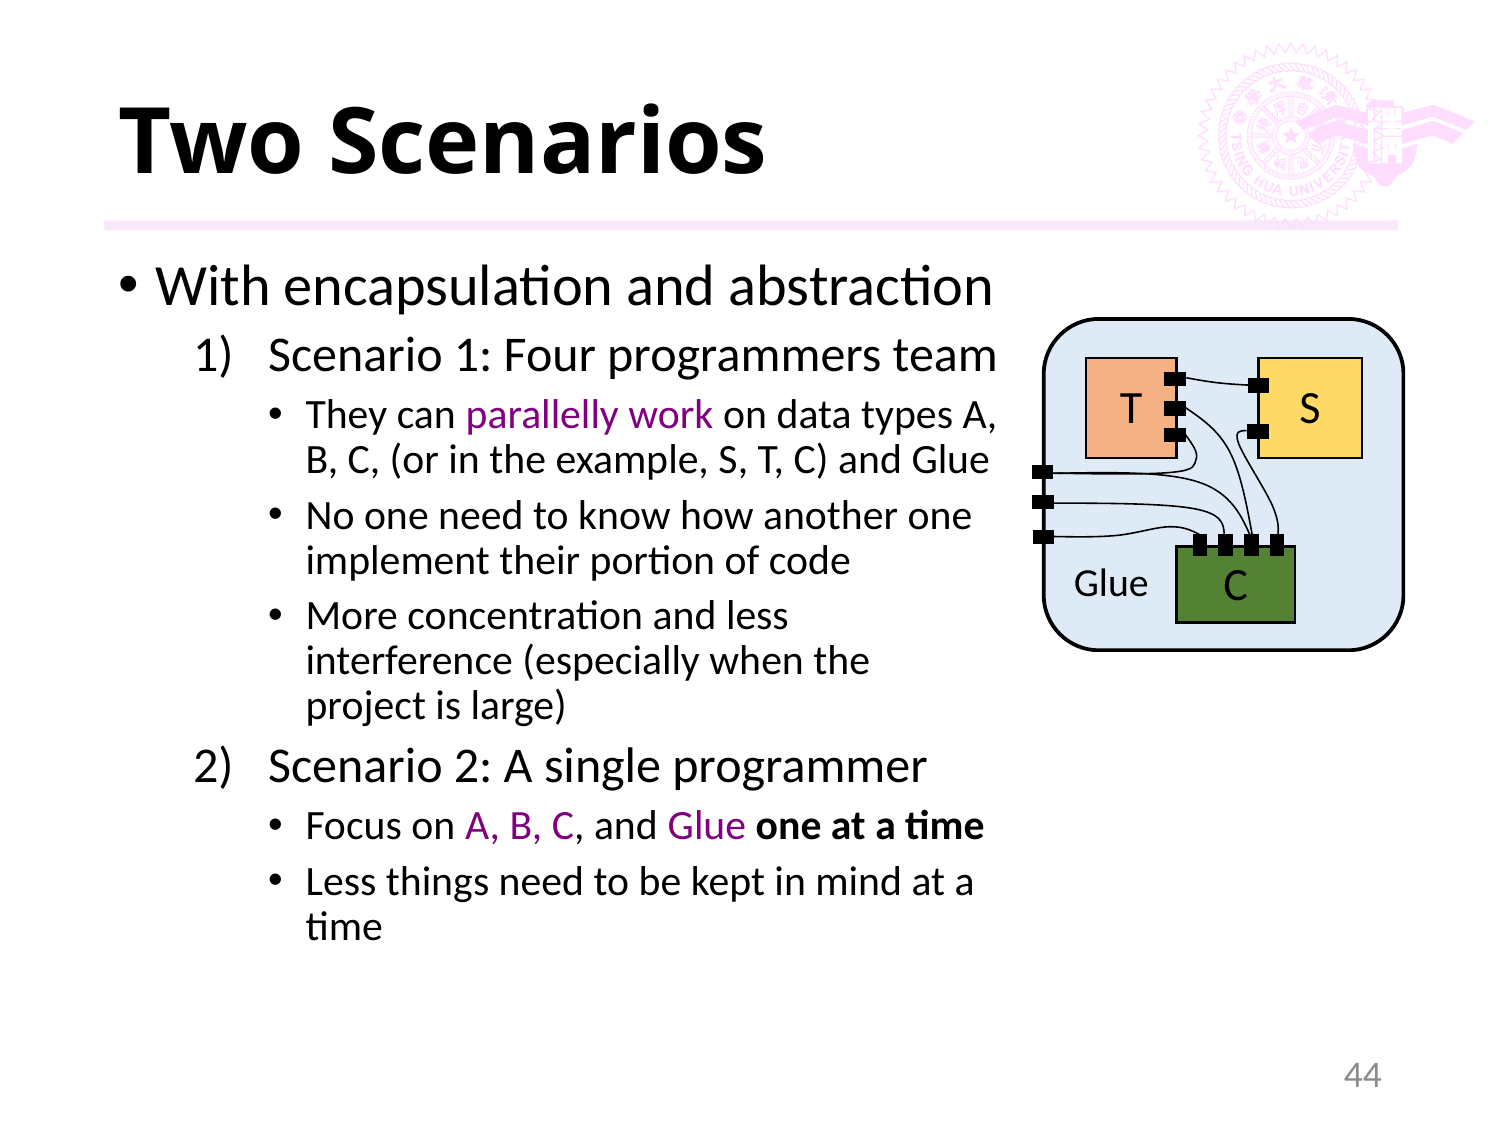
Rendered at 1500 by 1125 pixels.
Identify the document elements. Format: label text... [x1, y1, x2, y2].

title Two Scenarios [103, 59, 1397, 228]
list With encapsulation and abstraction Scenario 1: Four programmers team They can parallelly work on data types A, B, C, (or in the example, S, T, C) and Glue No one need to know how another one implement their portion of code More concentration and less interference (especially when the project is large) Scenario 2: A single programmer Focus on A, B, C, and Glue one at a time Less things need to be kept in mind at a time [103, 247, 1014, 1042]
picture [1031, 316, 1406, 653]
slide_number 44 [1059, 1042, 1397, 1103]
